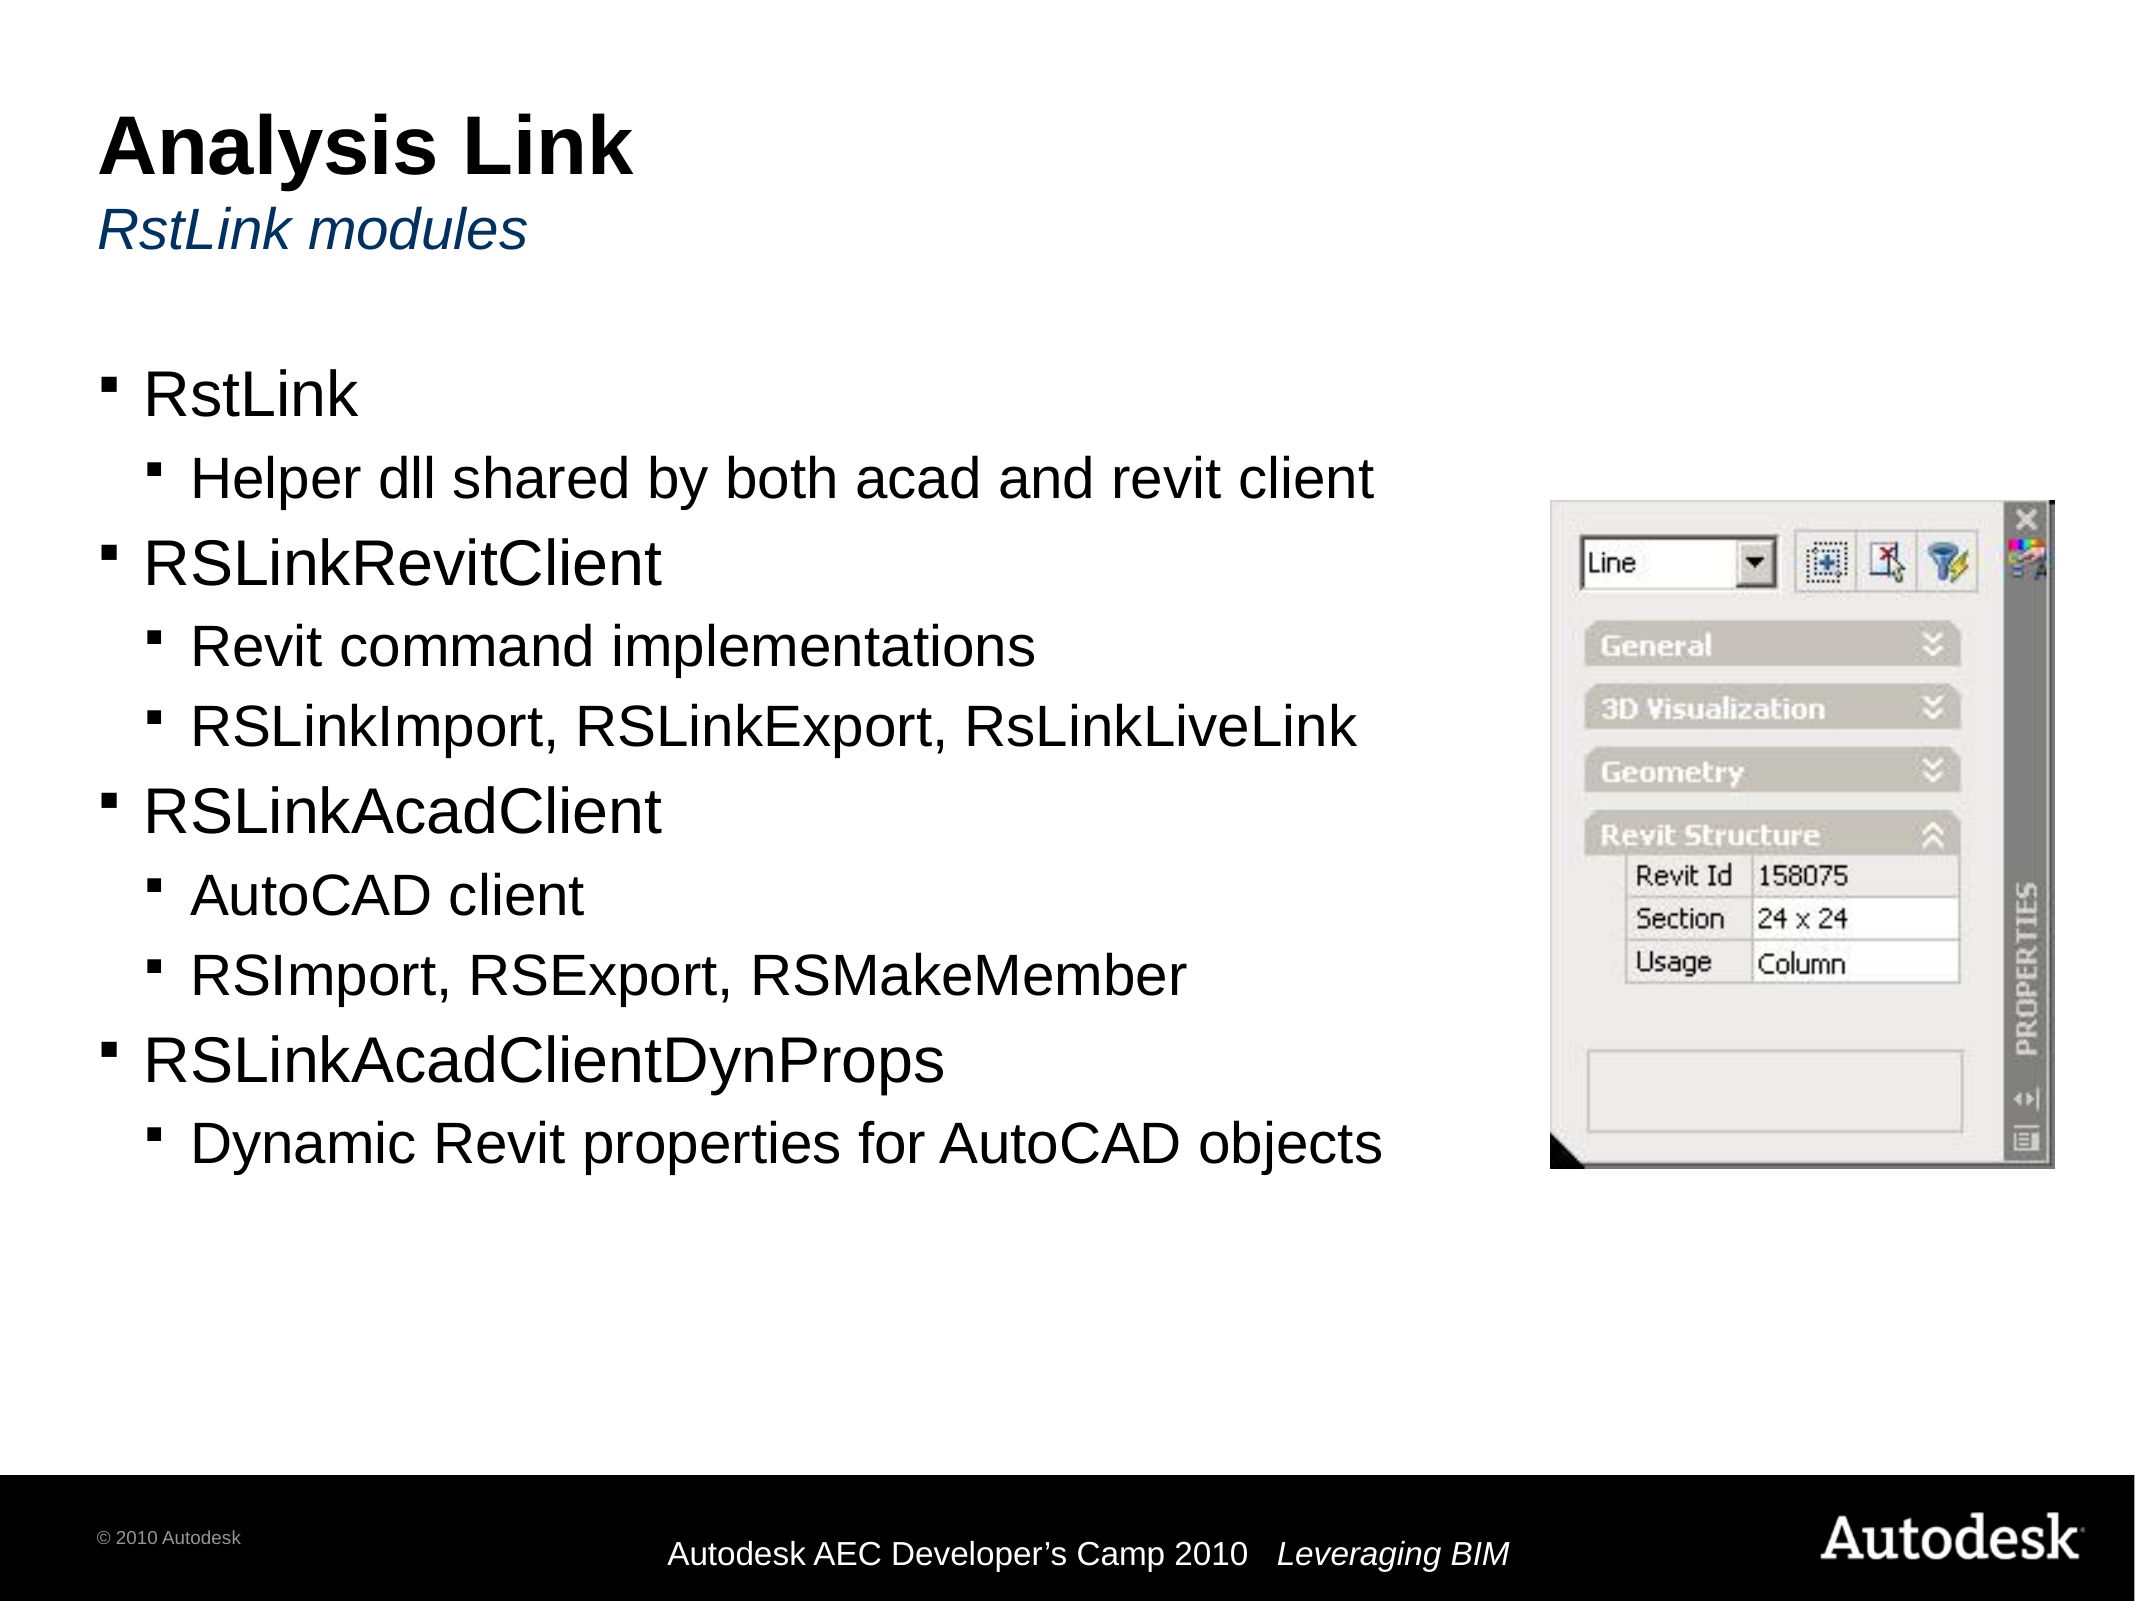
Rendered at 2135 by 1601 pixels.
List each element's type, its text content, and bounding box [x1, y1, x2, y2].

picture [1550, 499, 2055, 1169]
picture [0, 1475, 2135, 1601]
list RstLink Helper dll shared by both acad and revit client RSLinkRevitClient Revit command implementations RSLinkImport, RSLinkExport, RsLinkLiveLink RSLinkAcadClient AutoCAD client RSImport, RSExport, RSMakeMember RSLinkAcadClientDynProps Dynamic Revit properties for AutoCAD objects [96, 351, 2028, 1452]
title Analysis Link RstLink modules [96, 59, 2028, 293]
